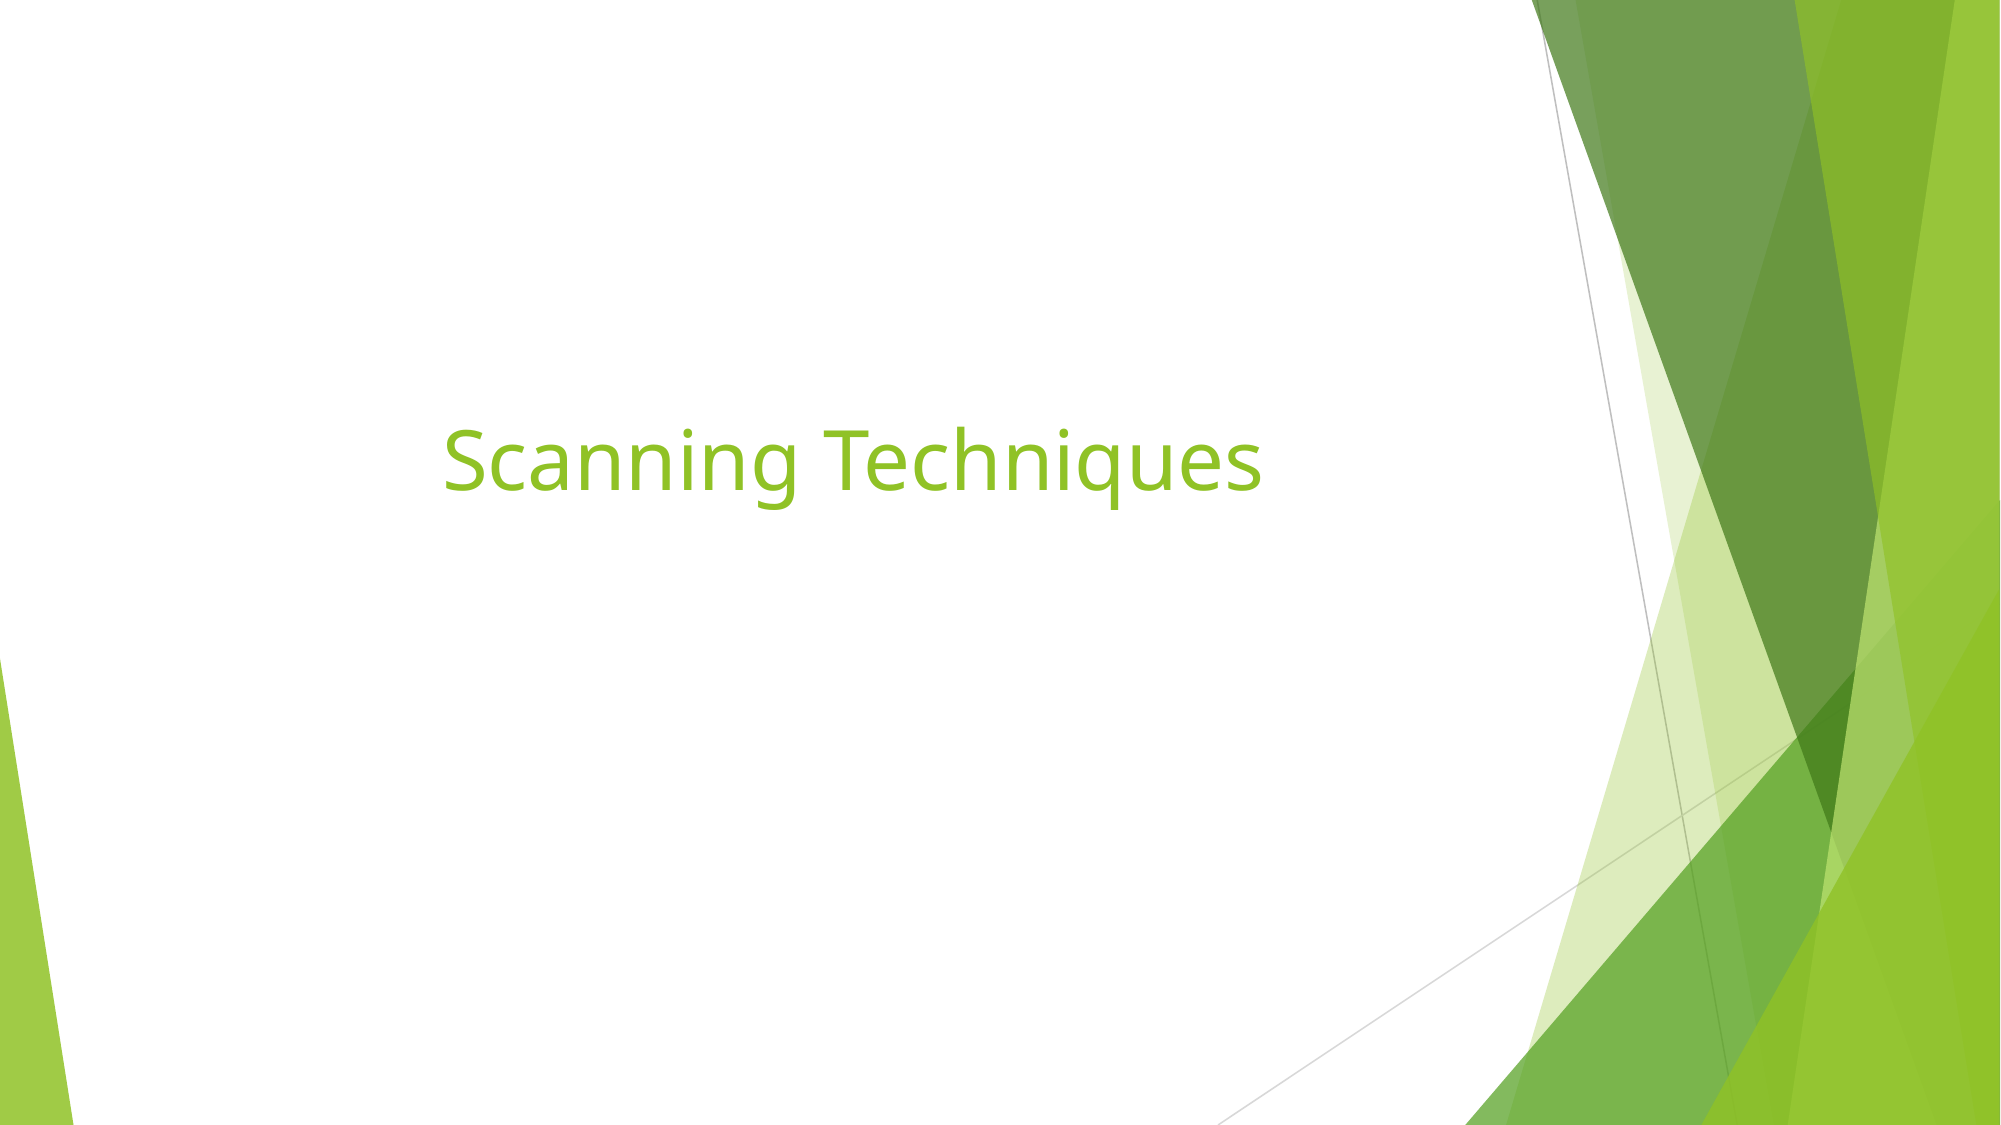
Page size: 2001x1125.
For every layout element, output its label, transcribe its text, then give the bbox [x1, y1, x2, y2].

title Scanning Techniques [427, 399, 1838, 617]
